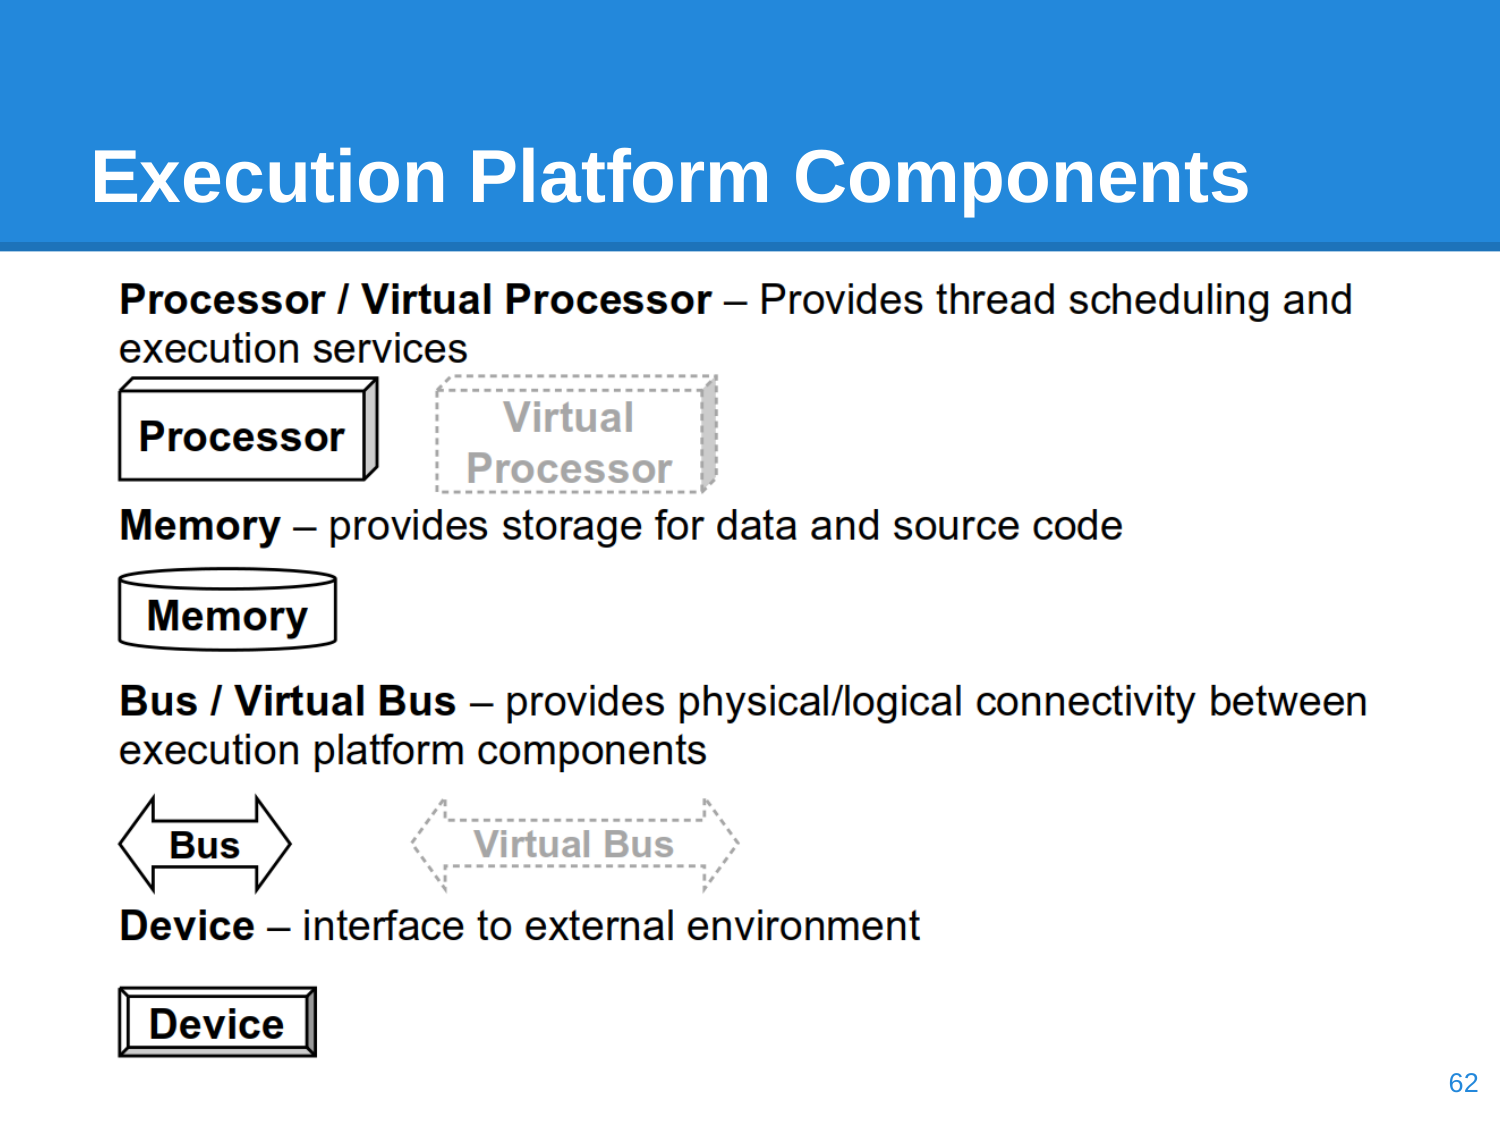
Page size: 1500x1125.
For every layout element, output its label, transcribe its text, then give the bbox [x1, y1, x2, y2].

title Execution Platform Components [75, 45, 1425, 233]
slide_number ‹#› [1403, 1038, 1494, 1125]
picture [104, 272, 1396, 1116]
